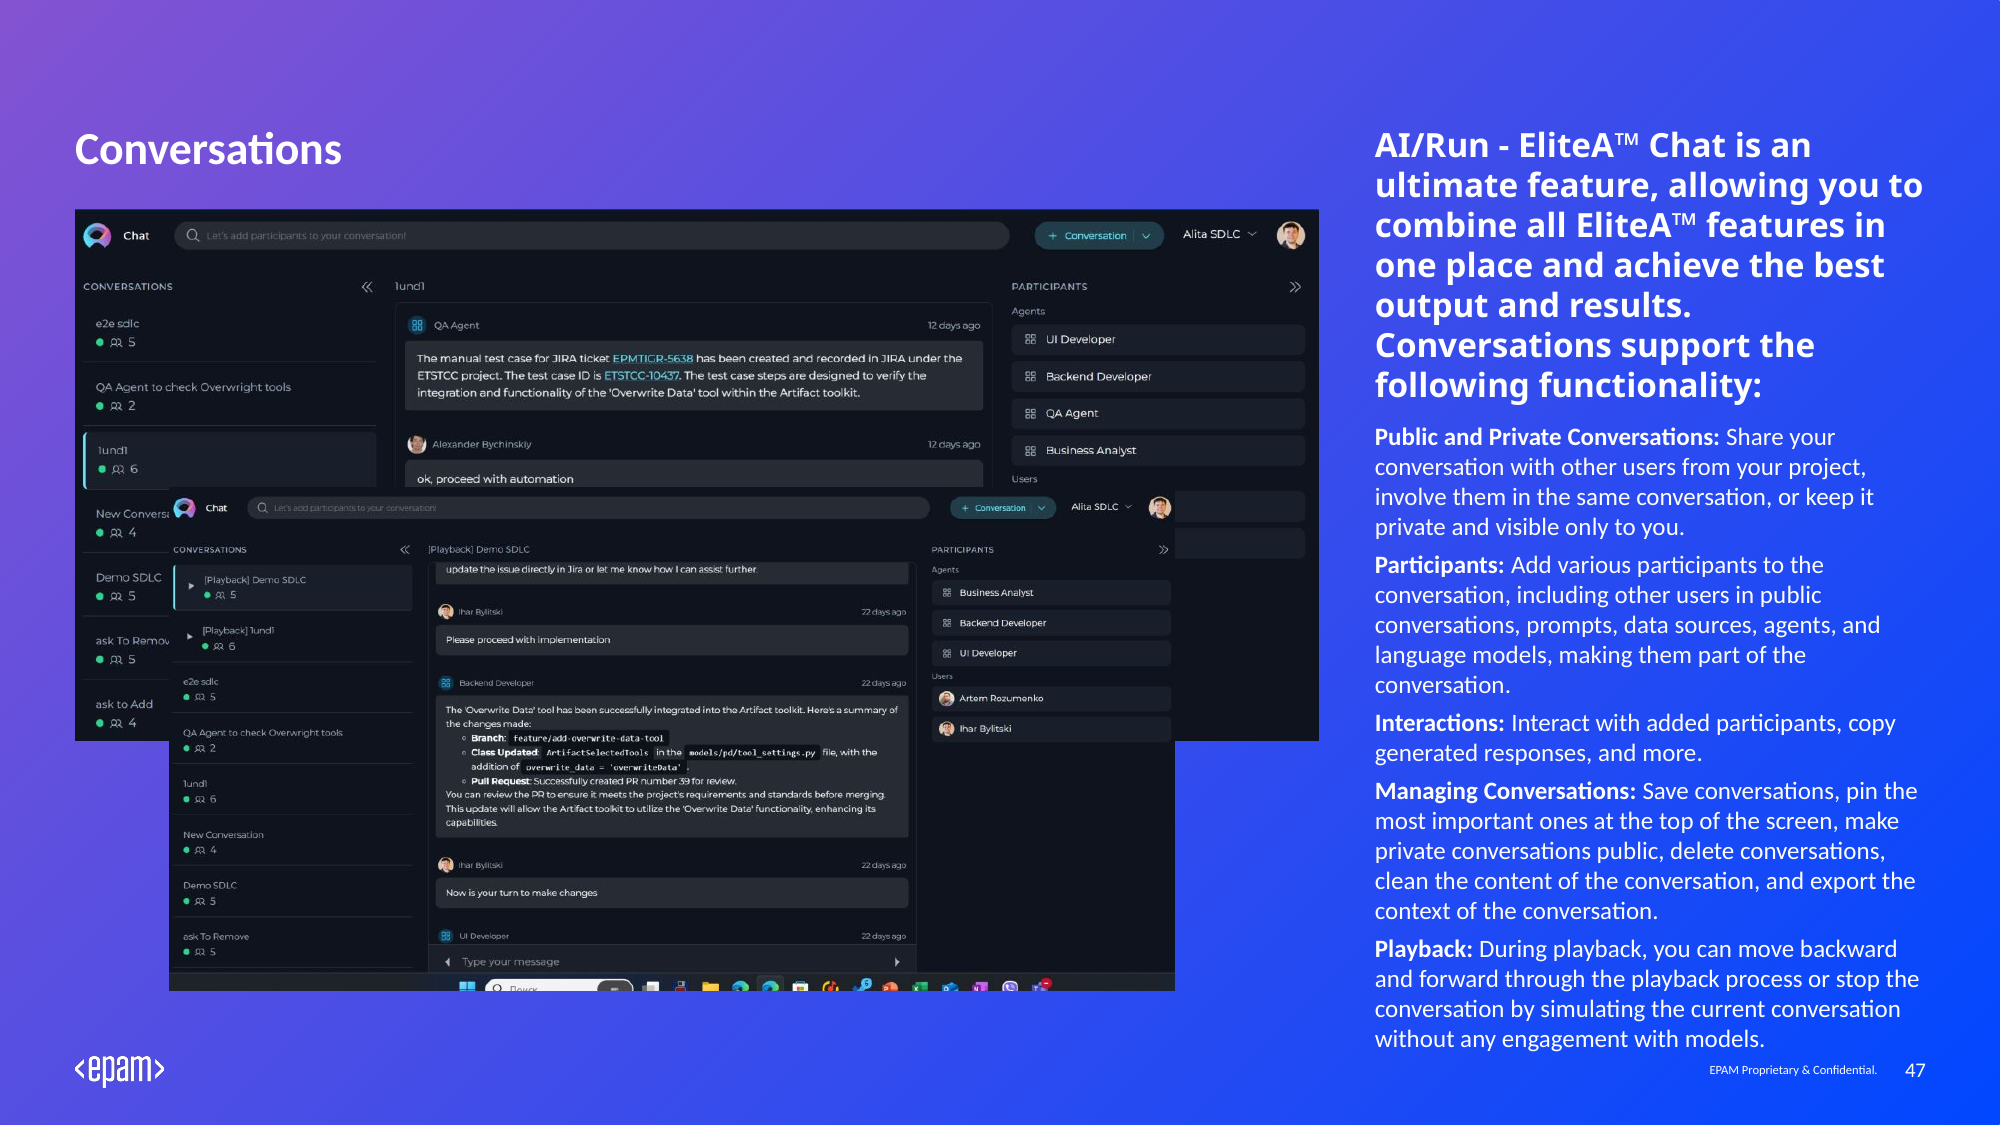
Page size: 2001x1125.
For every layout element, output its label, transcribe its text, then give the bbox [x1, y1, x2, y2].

picture [74, 1056, 164, 1088]
title Conversations [75, 118, 1374, 194]
text_box AI/Run - EliteA™ Chat is an ultimate feature, allowing you to combine all EliteA™ features in one place and achieve the best output and results. Conversations support the following functionality: Public and Private Conversations: Share your conversation with other users from your project, involve them in the same conversation, or keep it private and visible only to you. Participants: Add various participants to the conversation, including other users in public conversations, prompts, data sources, agents, and language models, making them part of the conversation. Interactions: Interact with added participants, copy generated responses, and more. Managing Conversations: Save conversations, pin the most important ones at the top of the screen, make private conversations public, delete conversations, clean the content of the conversation, and export the context of the conversation. Playback: During playback, you can move backward and forward through the playback process or stop the conversation by simulating the current conversation without any engagement with models. [1374, 118, 1925, 1053]
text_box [74, 209, 1319, 991]
text_box [0, 0, 2000, 1125]
text_box EPAM Proprietary & Confidential. [1648, 1050, 1878, 1088]
text_box 47 [1886, 1050, 1926, 1087]
